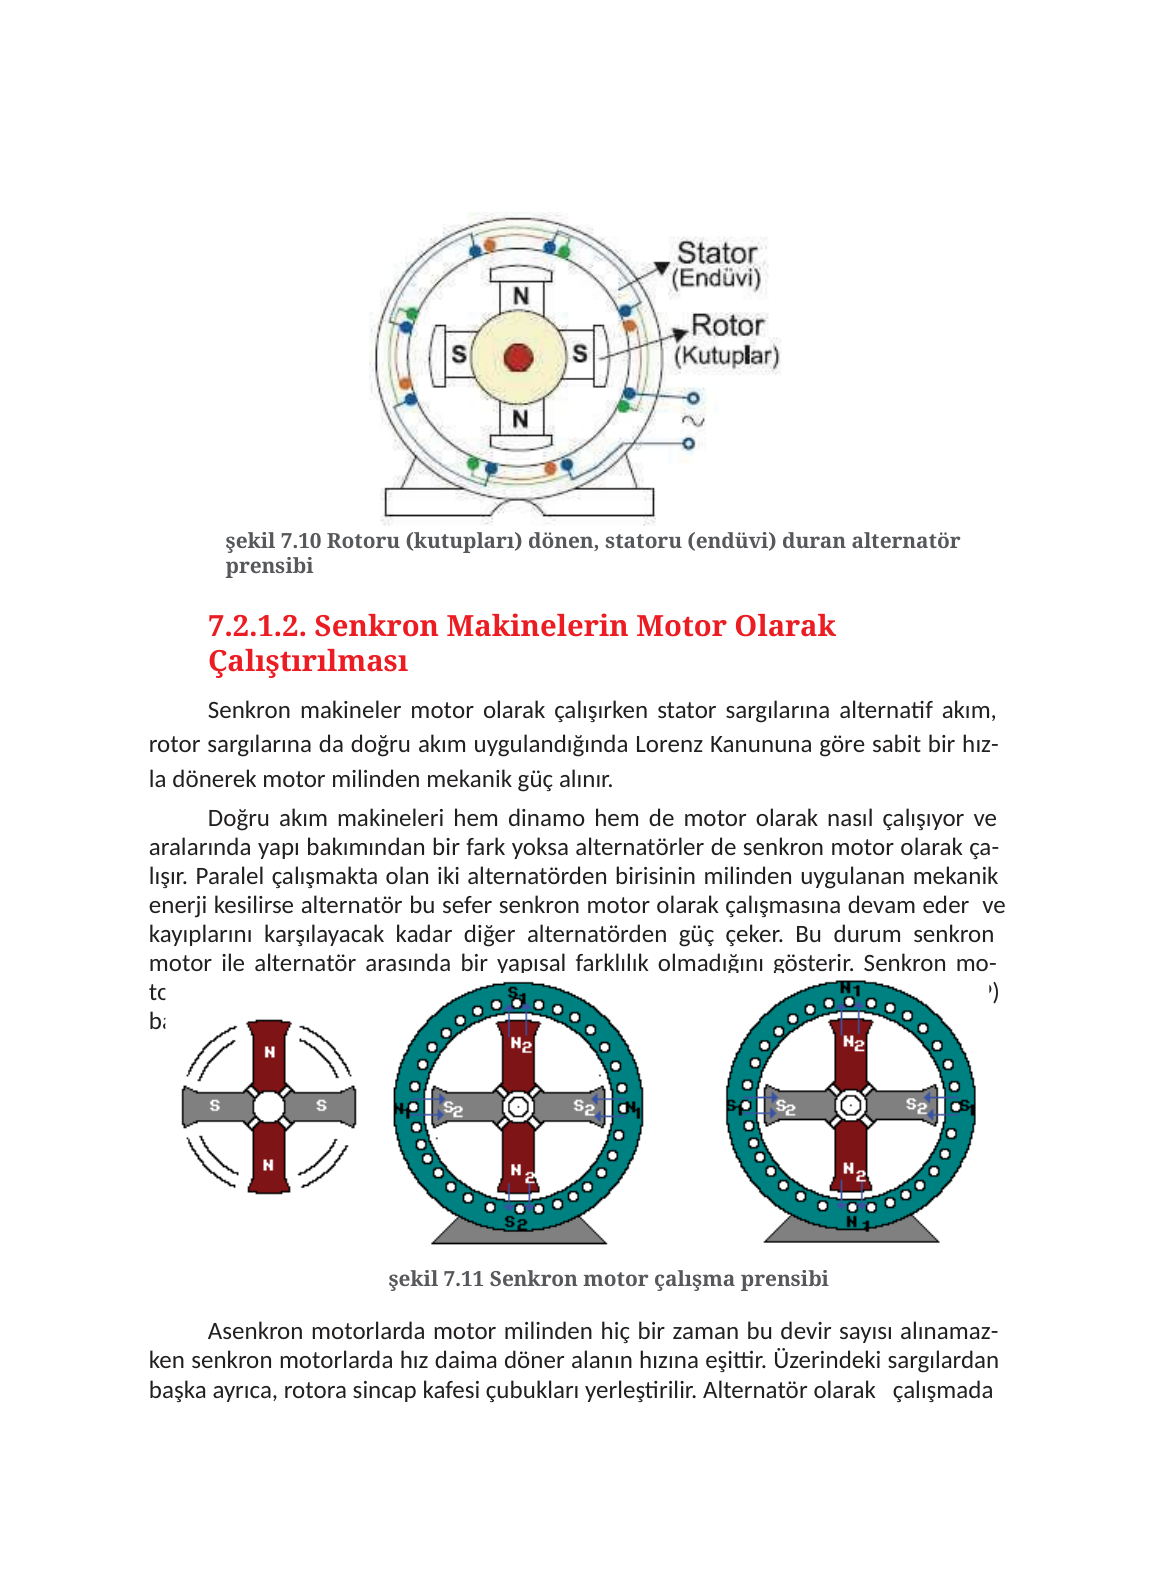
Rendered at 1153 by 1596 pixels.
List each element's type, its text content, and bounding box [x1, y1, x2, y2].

text_box şekil 7.10 Rotoru (kutupları) dönen, statoru (endüvi) duran alternatör prensibi 7.2.1.2. Senkron Makinelerin Motor Olarak Çalıştırılması Senkron makineler motor olarak çalışırken stator sargılarına alternatif akım, rotor sargılarına da doğru akım uygulandığında Lorenz Kanununa göre sabit bir hız- la dönerek motor milinden mekanik güç alınır. Doğru akım makineleri hem dinamo hem de motor olarak nasıl çalışıyor ve aralarında yapı bakımından bir fark yoksa alternatörler de senkron motor olarak ça- lışır. Paralel çalışmakta olan iki alternatörden birisinin milinden uygulanan mekanik enerji kesilirse alternatör bu sefer senkron motor olarak çalışmasına devam eder ve kayıplarını karşılayacak kadar diğer alternatörden güç çeker. Bu durum senkron motor ile alternatör arasında bir yapısal farklılık olmadığını gösterir. Senkron mo- torlar senkron devirle döner. Motor devir sayısı (N), frekans (f ) ve kutup sayısına (P) bağlıdır. [146, 527, 1009, 964]
text_box [165, 973, 990, 1254]
text_box şekil 7.11 Senkron motor çalışma prensibi Asenkron motorlarda motor milinden hiç bir zaman bu devir sayısı alınamaz- ken senkron motorlarda hız daima döner alanın hızına eşittir. Üzerindeki sargılardan başka ayrıca, rotora sincap kafesi çubukları yerleştirilir. Alternatör olarak çalışmada [146, 1266, 1009, 1408]
text_box [368, 212, 786, 526]
